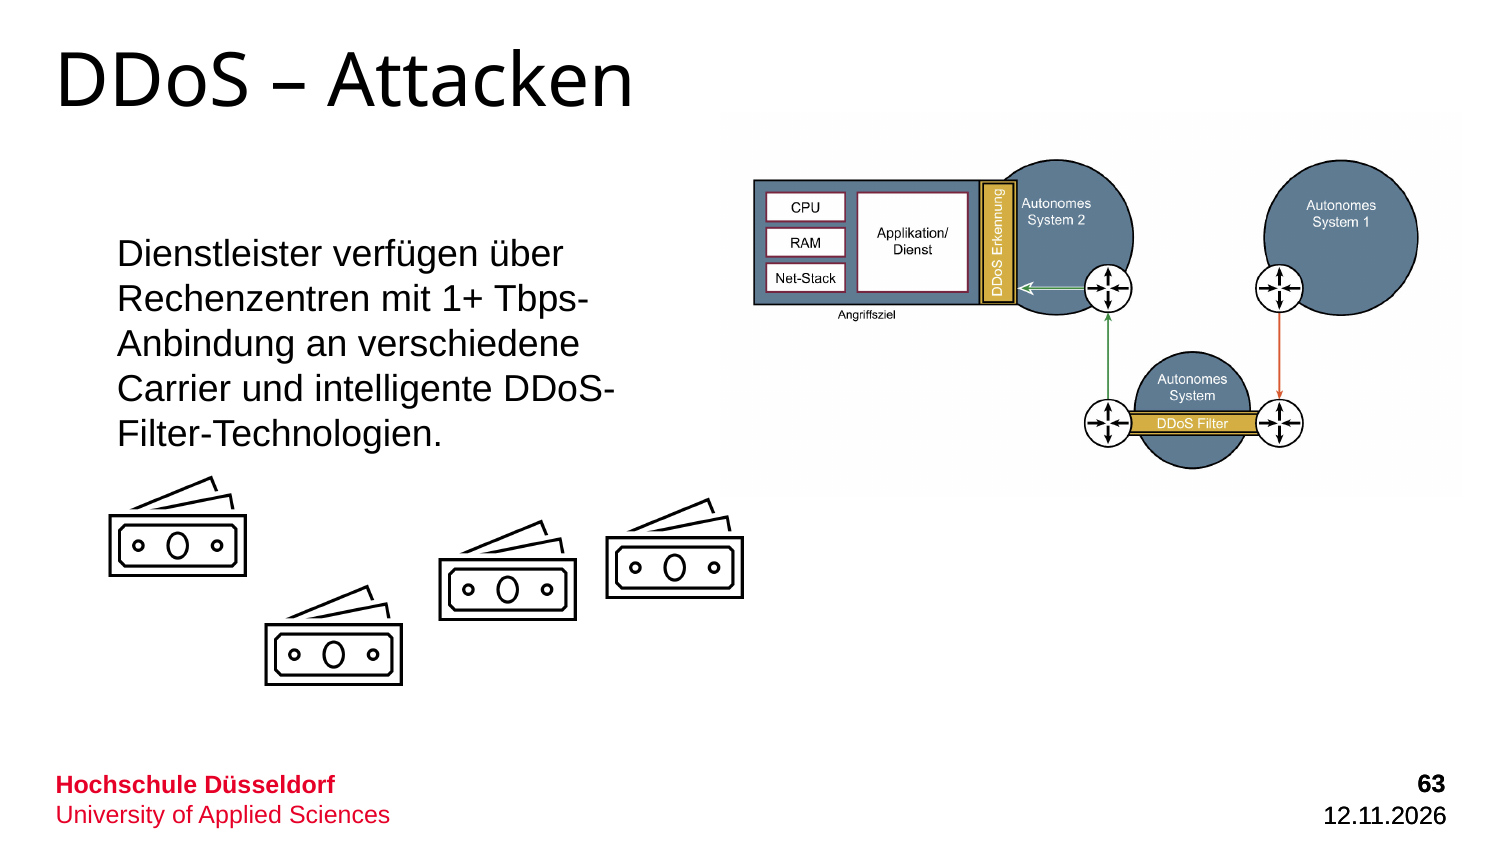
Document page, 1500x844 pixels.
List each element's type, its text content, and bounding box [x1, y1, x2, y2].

title DDoS – Attacken [39, 24, 1461, 160]
picture [599, 112, 1462, 625]
text_box 01.12.2022 [1305, 785, 1463, 844]
text_box Dienstleister verfügen über Rechenzentren mit 1+ Tbps-Anbindung an verschiedene Carrier und intelligente DDoS-Filter-Technologien. [101, 221, 681, 462]
picture [101, 451, 253, 602]
picture [432, 495, 584, 647]
text_box 63 [1283, 759, 1461, 815]
picture [258, 560, 409, 712]
